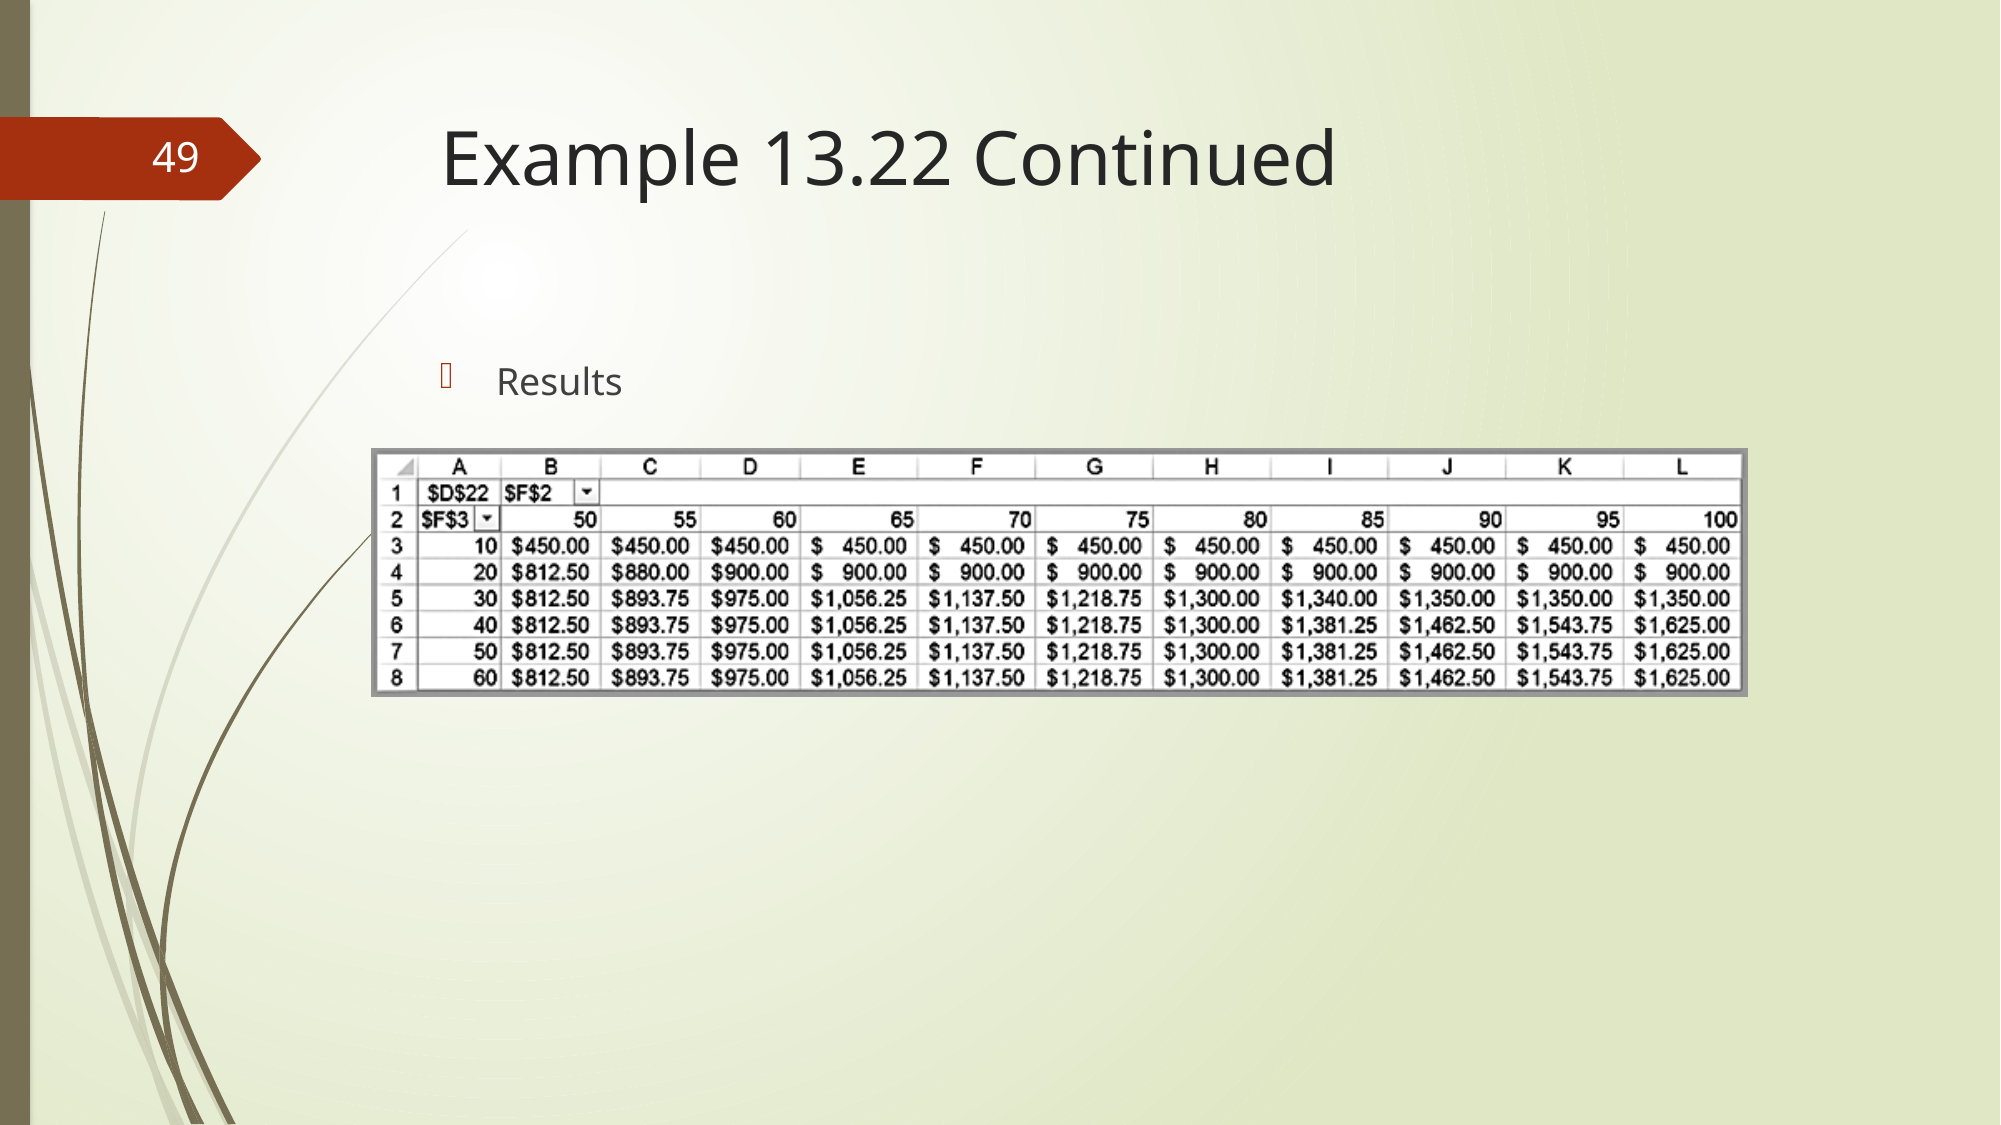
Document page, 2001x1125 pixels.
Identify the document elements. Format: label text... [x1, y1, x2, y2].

slide_number 49 [87, 129, 216, 190]
picture [370, 448, 1748, 697]
list Results [424, 350, 1888, 970]
title Example 13.22 Continued [425, 102, 1888, 313]
